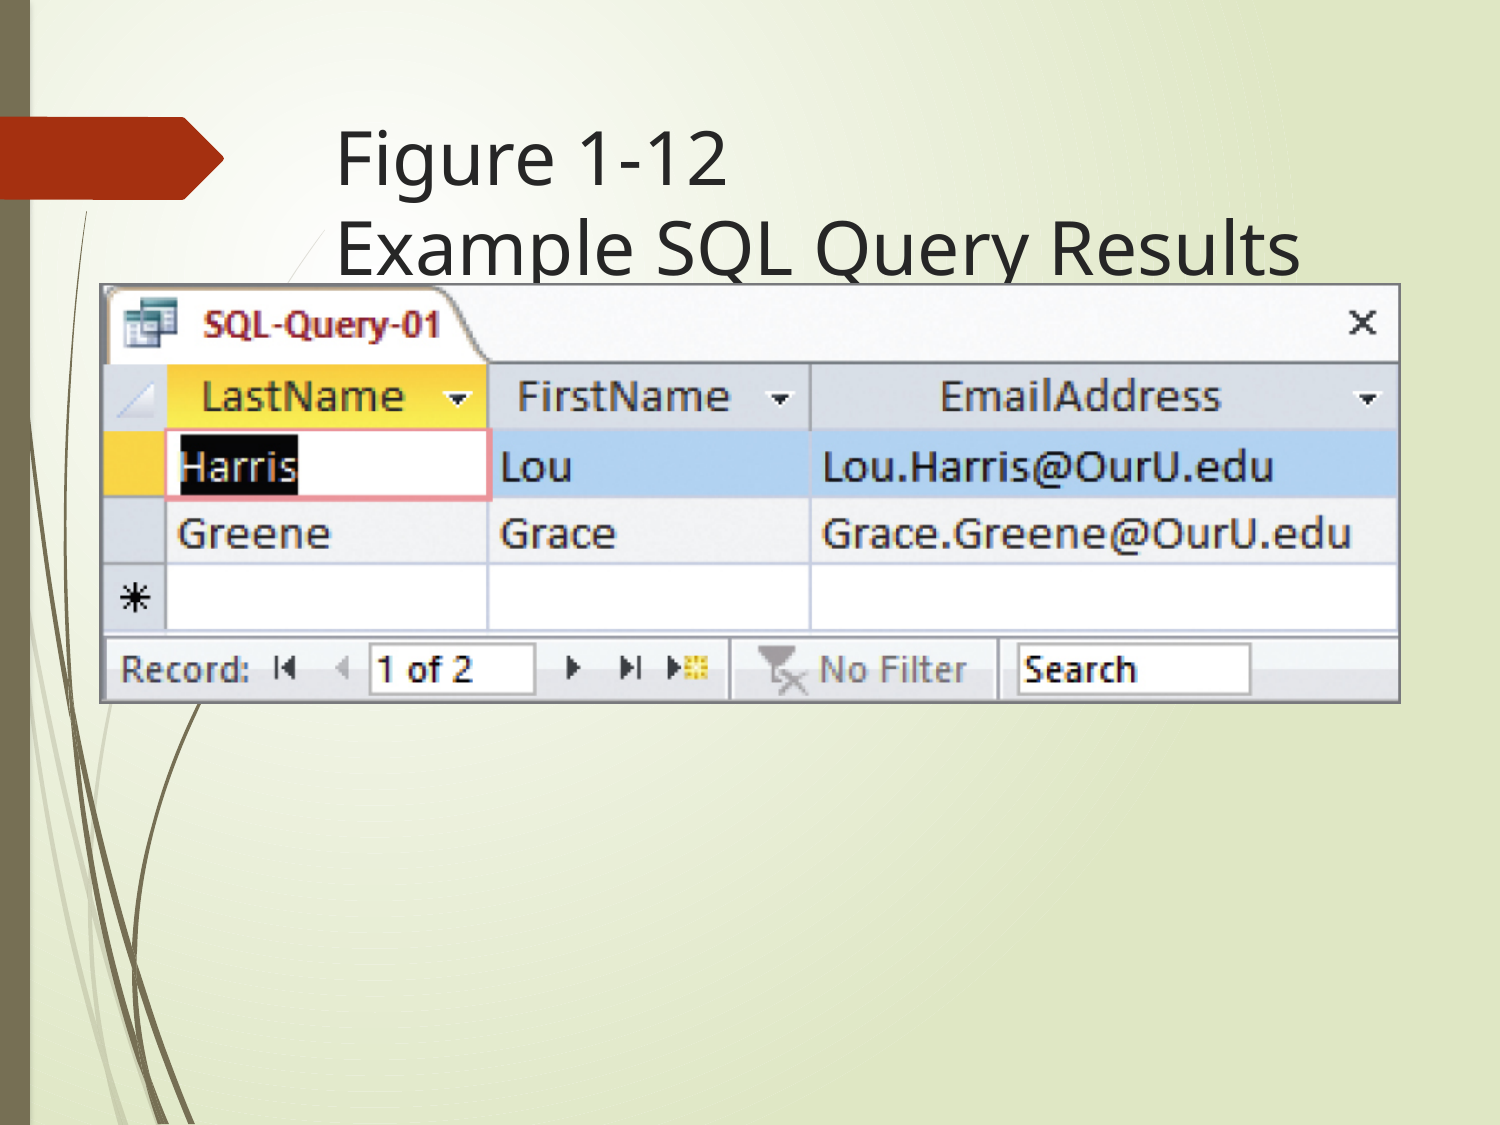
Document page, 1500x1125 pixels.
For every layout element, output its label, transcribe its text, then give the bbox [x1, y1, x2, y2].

picture [99, 283, 1401, 704]
title Figure 1-12 Example SQL Query Results [319, 102, 1400, 283]
